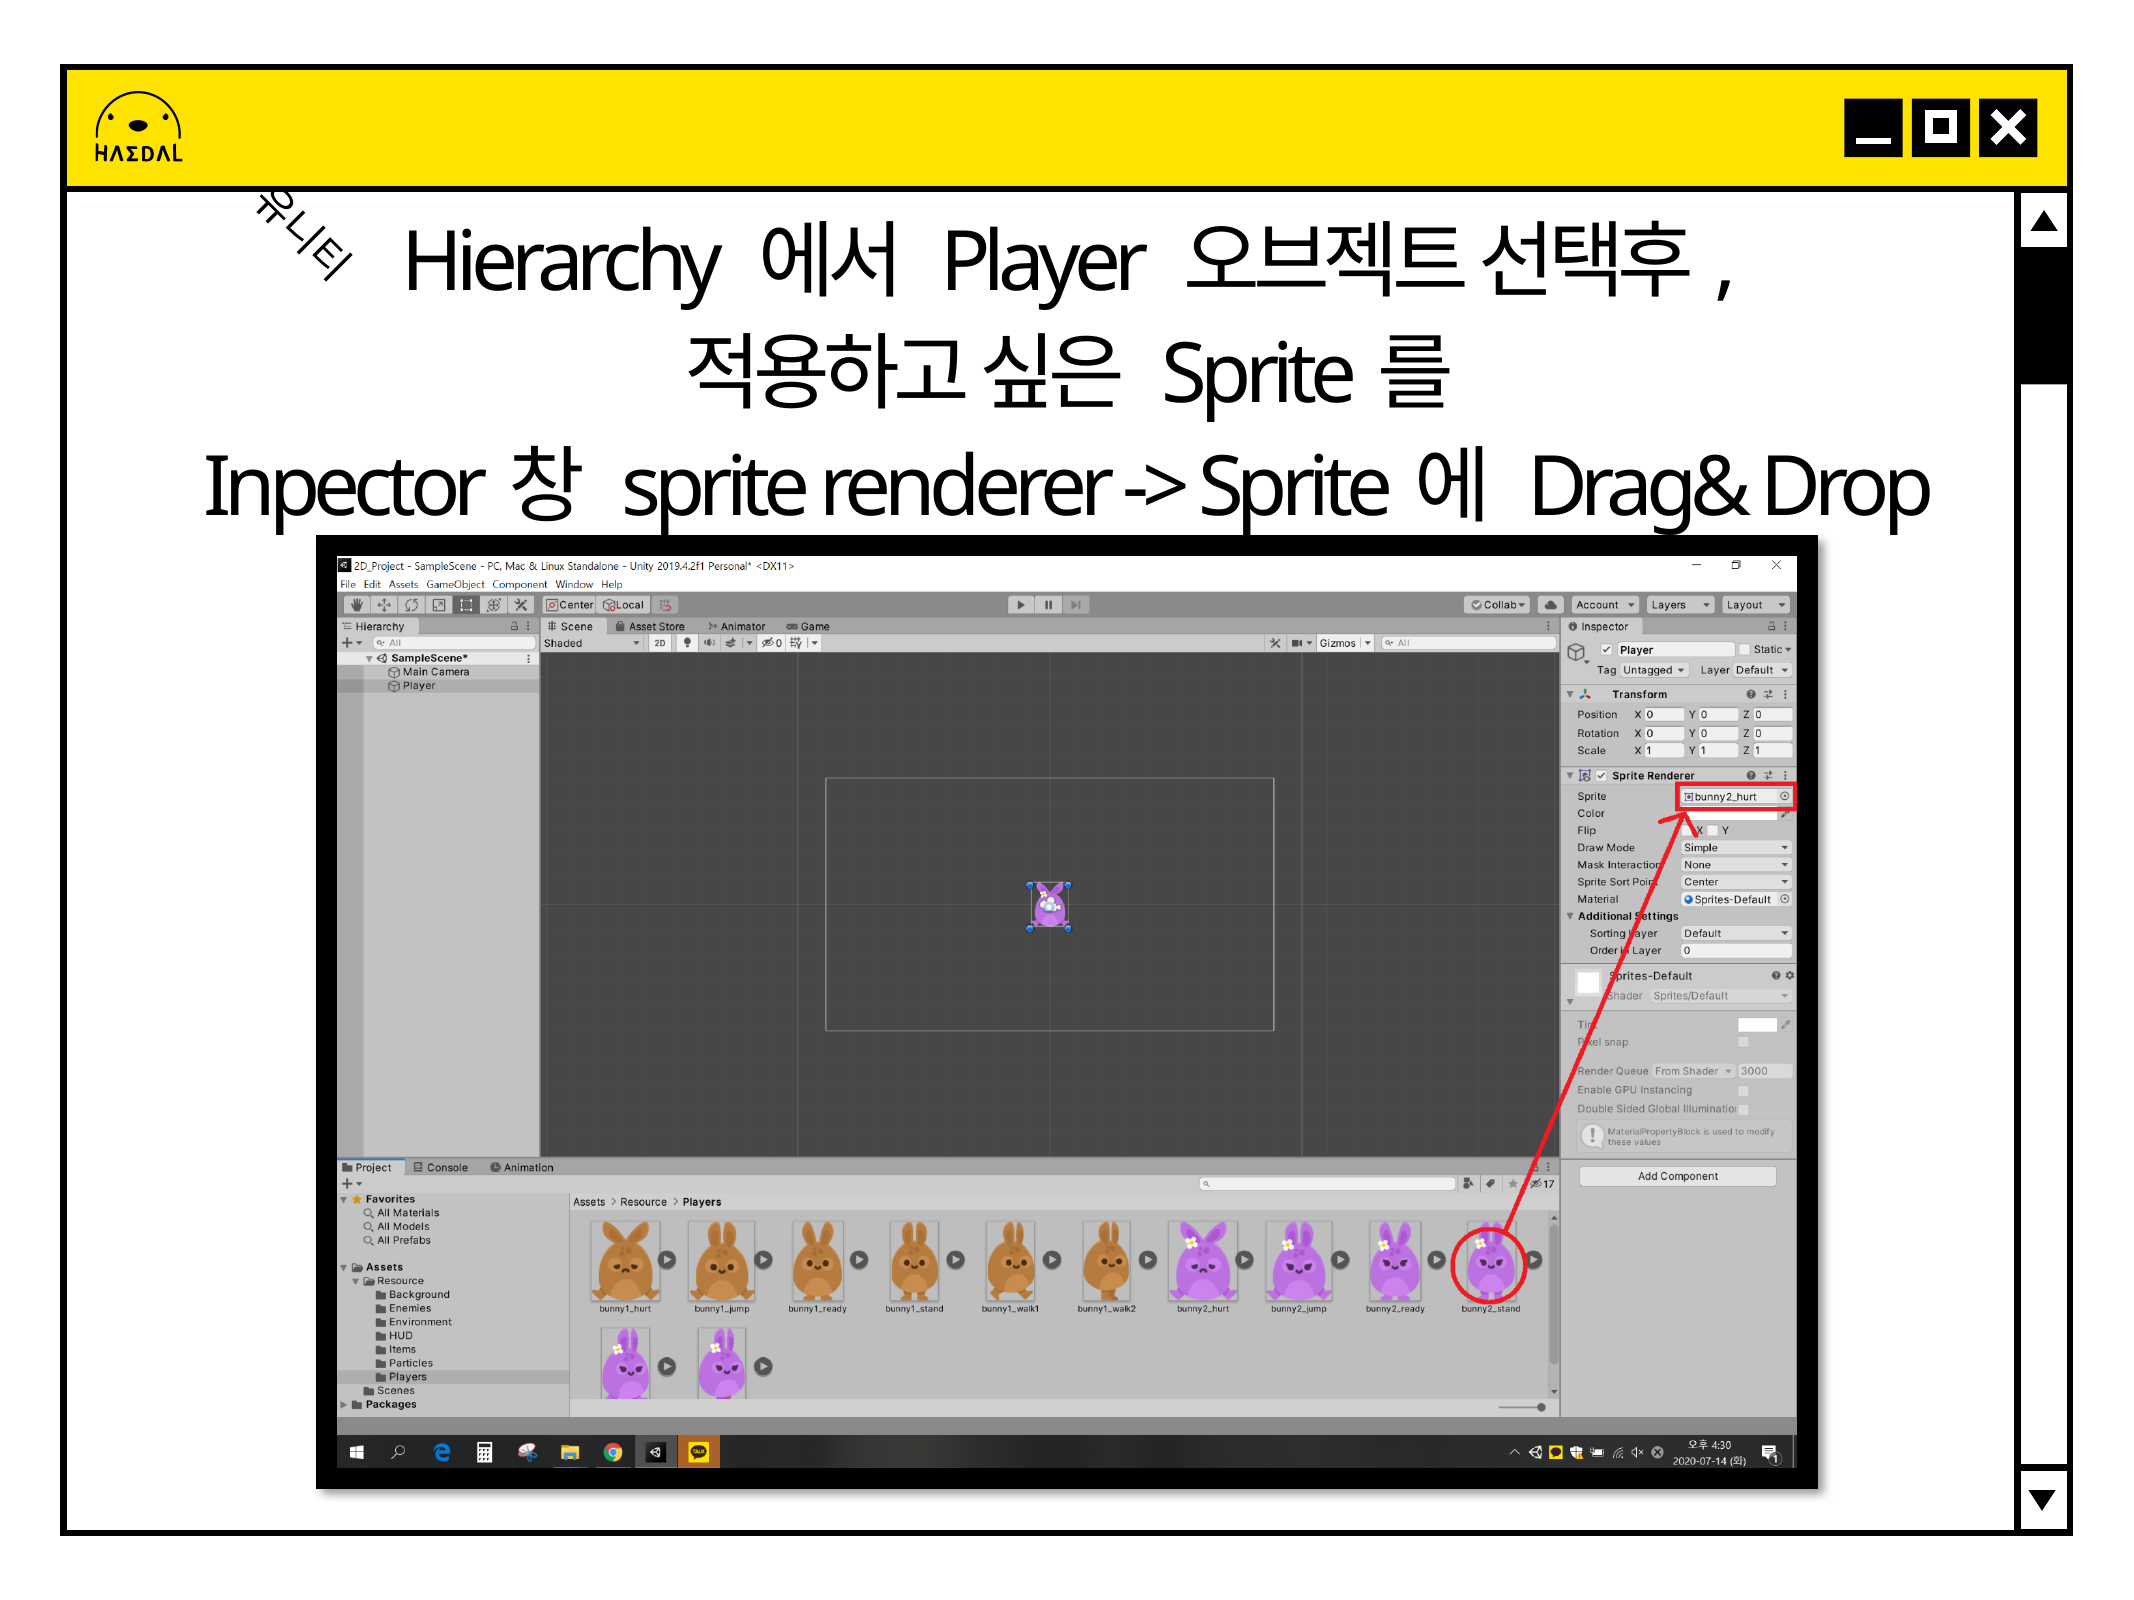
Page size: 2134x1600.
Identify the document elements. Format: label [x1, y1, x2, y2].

picture [336, 555, 1798, 1469]
text_box [63, 66, 2072, 1533]
